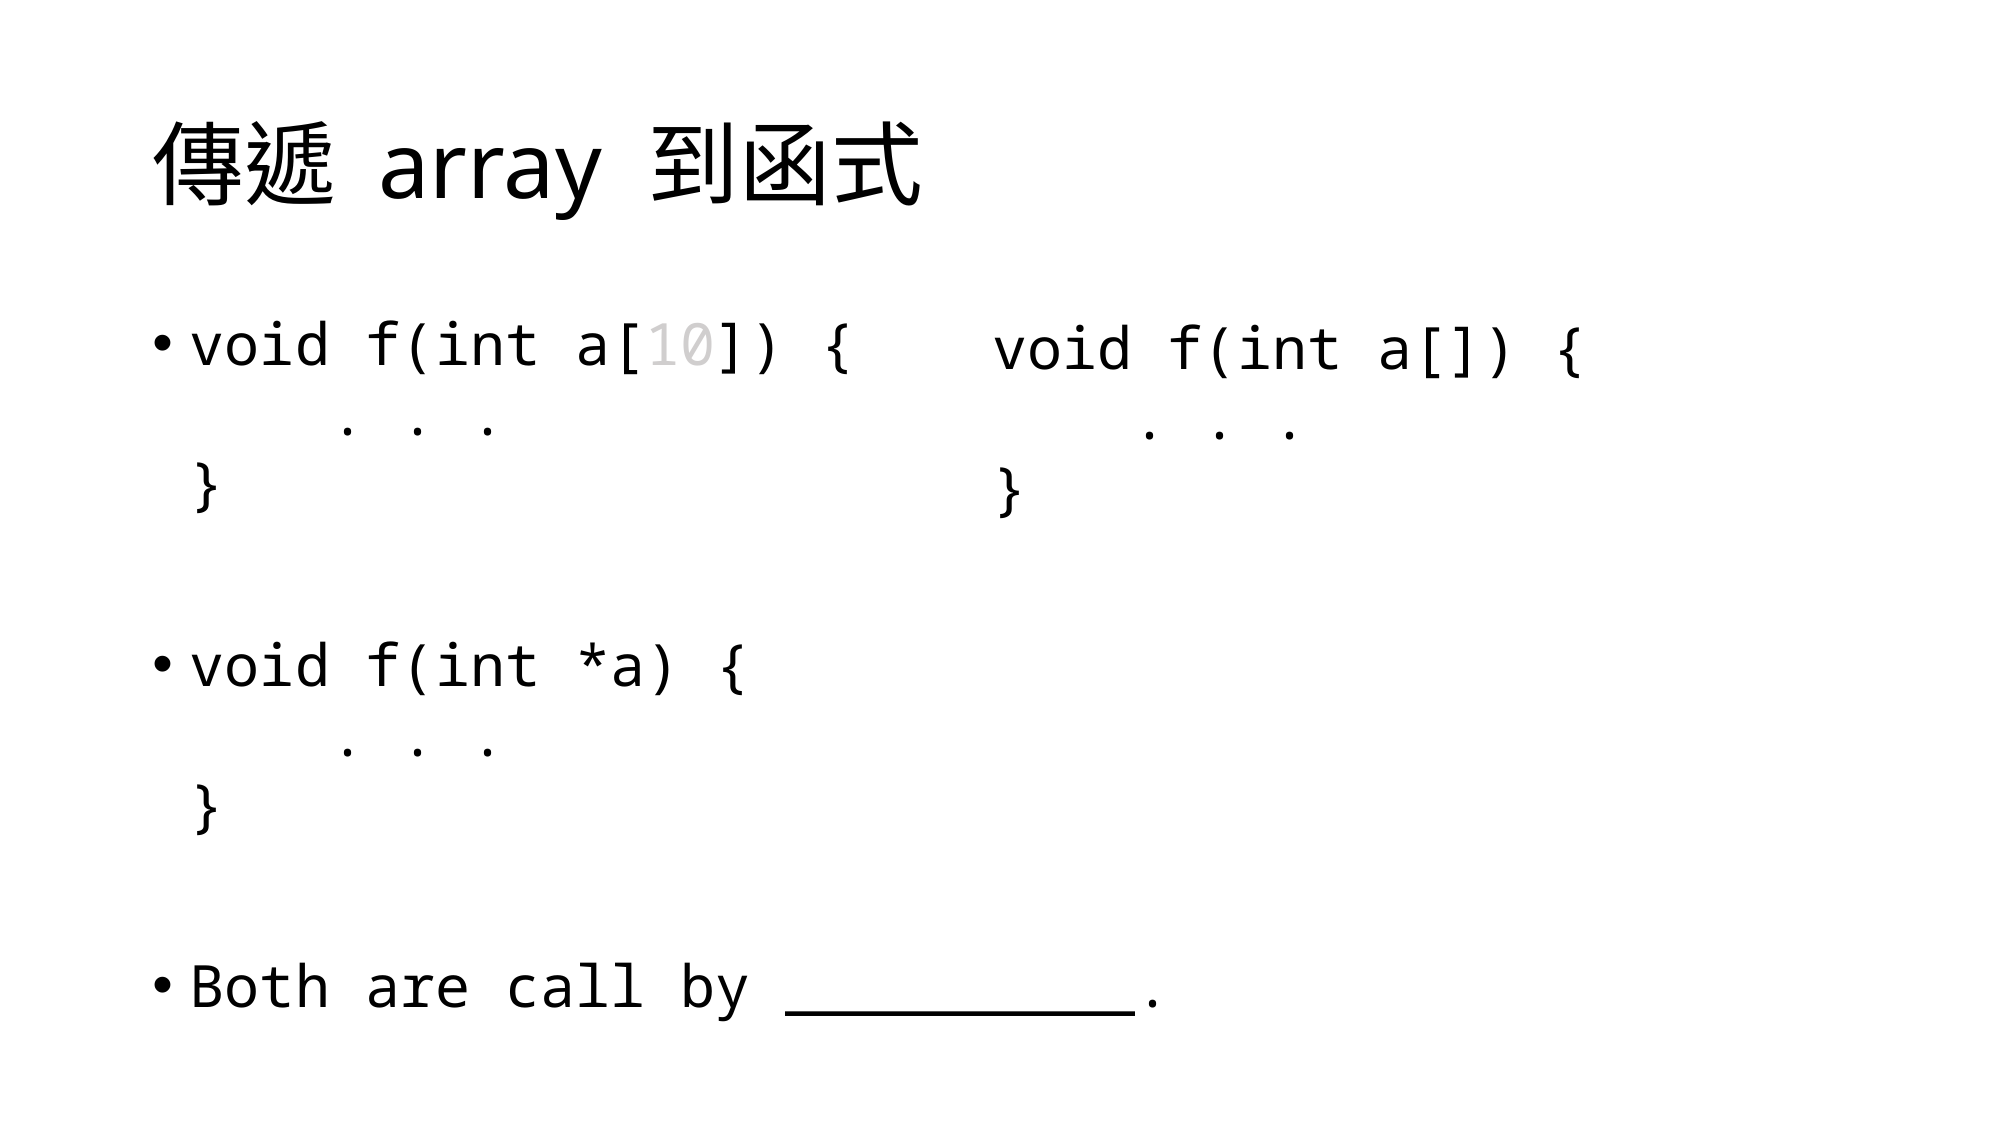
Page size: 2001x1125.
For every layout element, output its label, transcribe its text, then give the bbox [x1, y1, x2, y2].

text_box void f(int a[]) { . . . } [977, 303, 1603, 529]
list void f(int a[10]) { . . . } void f(int *a) { . . . } Both are call by __________. [137, 299, 1921, 1073]
title 傳遞 array 到函式 [137, 59, 1863, 278]
